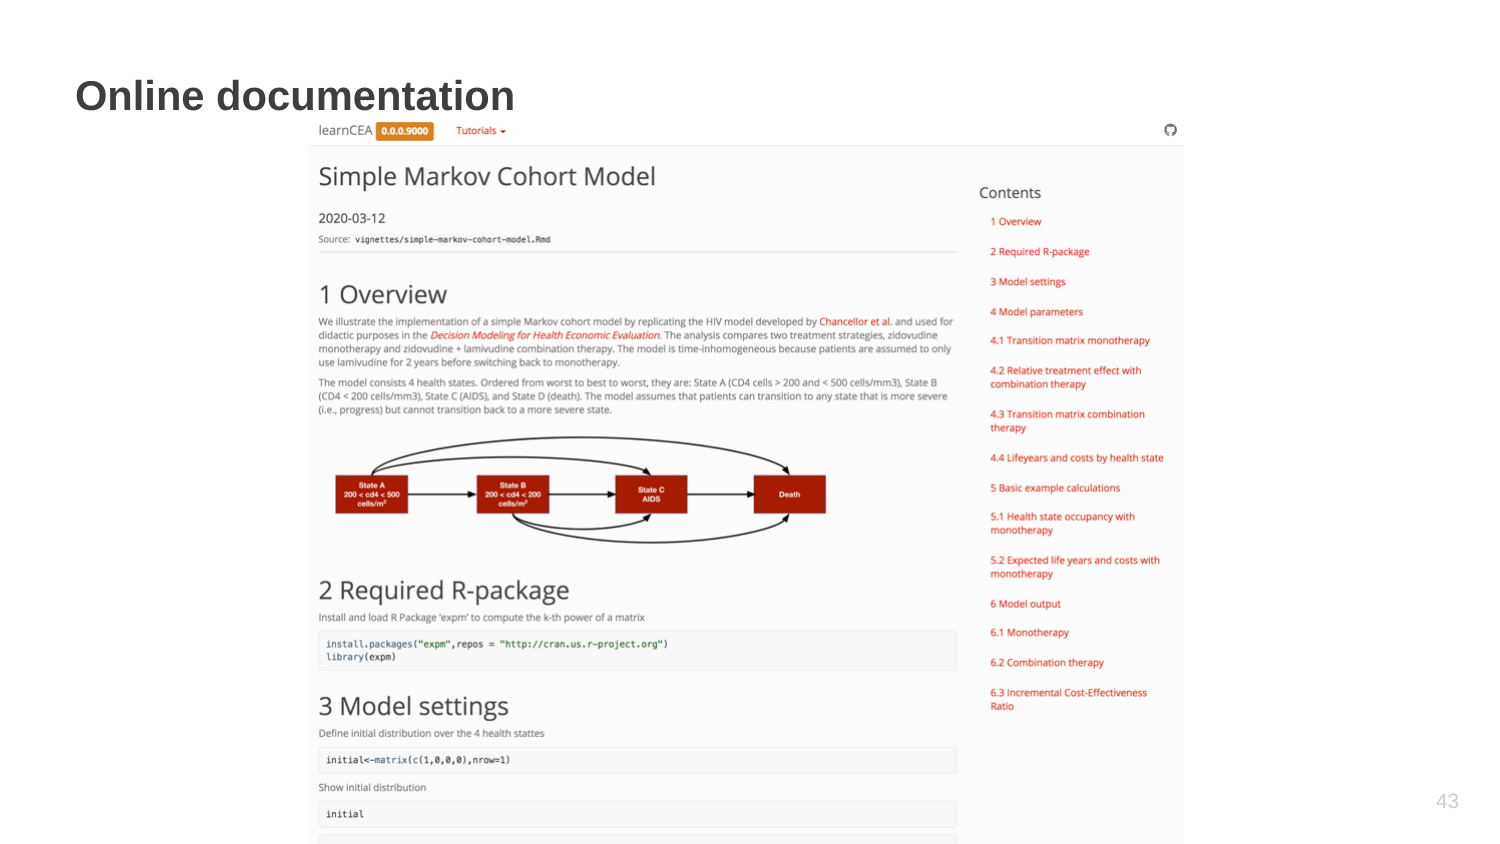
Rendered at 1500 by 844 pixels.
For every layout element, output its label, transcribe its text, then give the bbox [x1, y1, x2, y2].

picture [307, 118, 1184, 844]
title Online documentation [75, 0, 1325, 188]
slide_number 42 [1393, 777, 1475, 823]
